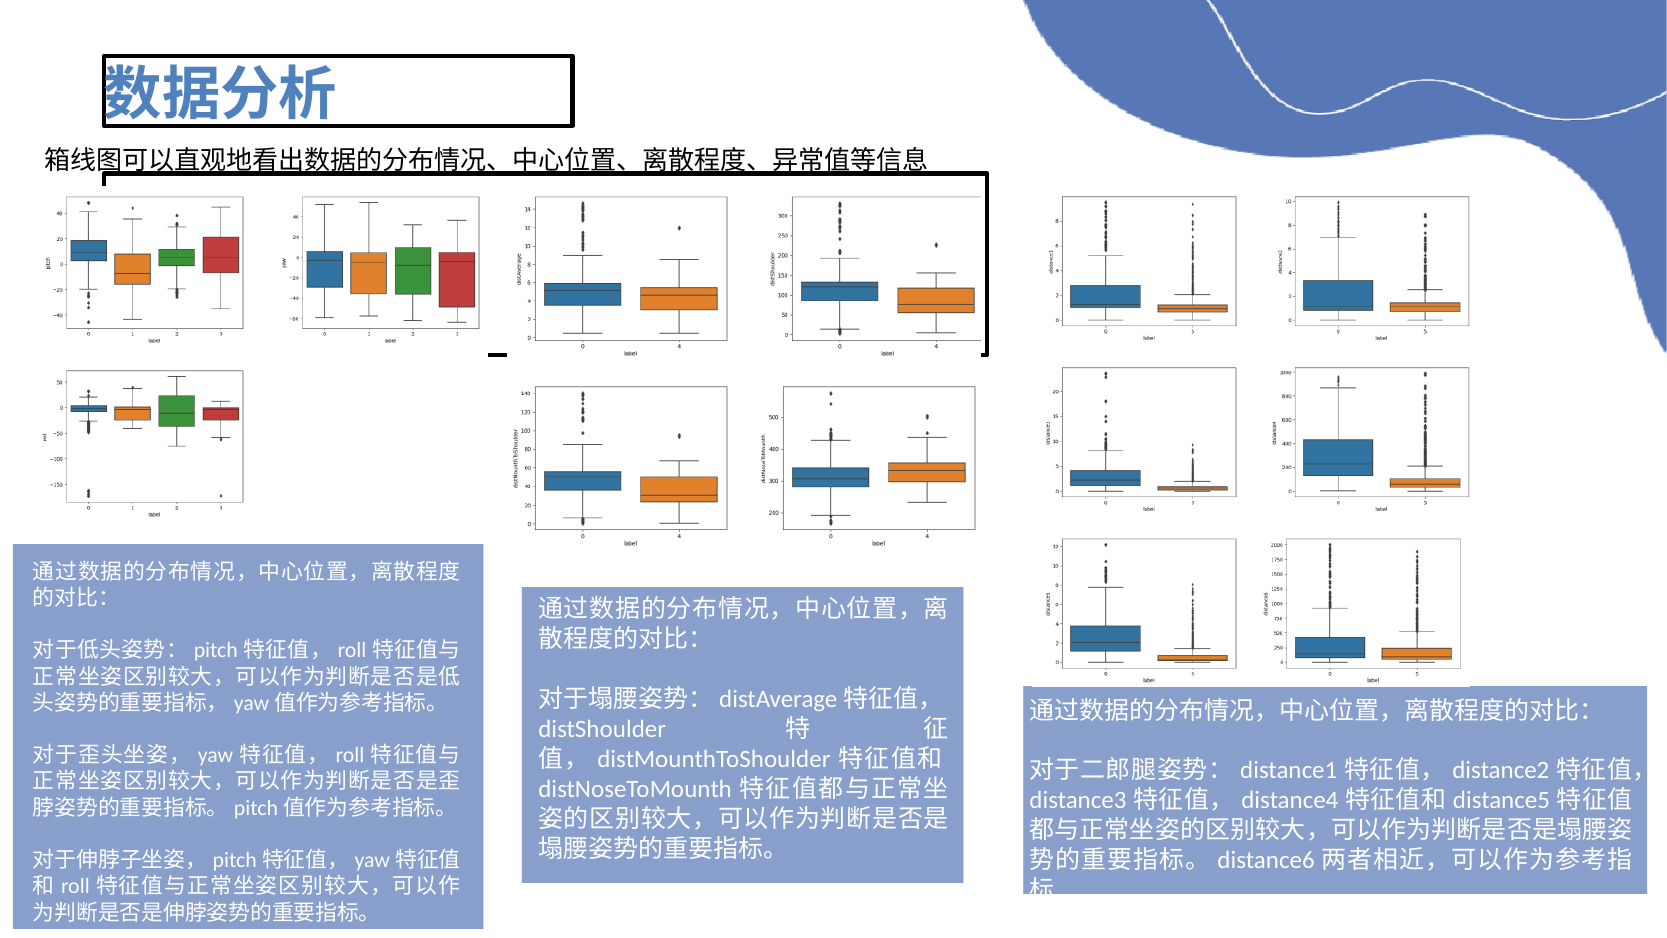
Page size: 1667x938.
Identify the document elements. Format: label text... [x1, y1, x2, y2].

picture [29, 185, 488, 519]
picture [520, 587, 964, 883]
text_box 箱线图可以直观地看出数据的分布情况、中心位置、离散程度、异常值等信息 [30, 135, 1016, 182]
picture [506, 185, 981, 549]
text_box [102, 182, 989, 357]
picture [1022, 0, 1667, 895]
picture [12, 544, 484, 929]
text_box 数据分析 [102, 54, 575, 128]
text_box 通过数据的分布情况，中心位置，离散程度的对比： 对于二郎腿姿势：distance1特征值，distance2特征值，distance3特征值，distance4特征值和distance5特征值都与正常坐姿的区别较大，可以作为判断是否是塌腰姿势的重要指标。distance6两者相近，可以作为参考指标 [1014, 686, 1648, 938]
